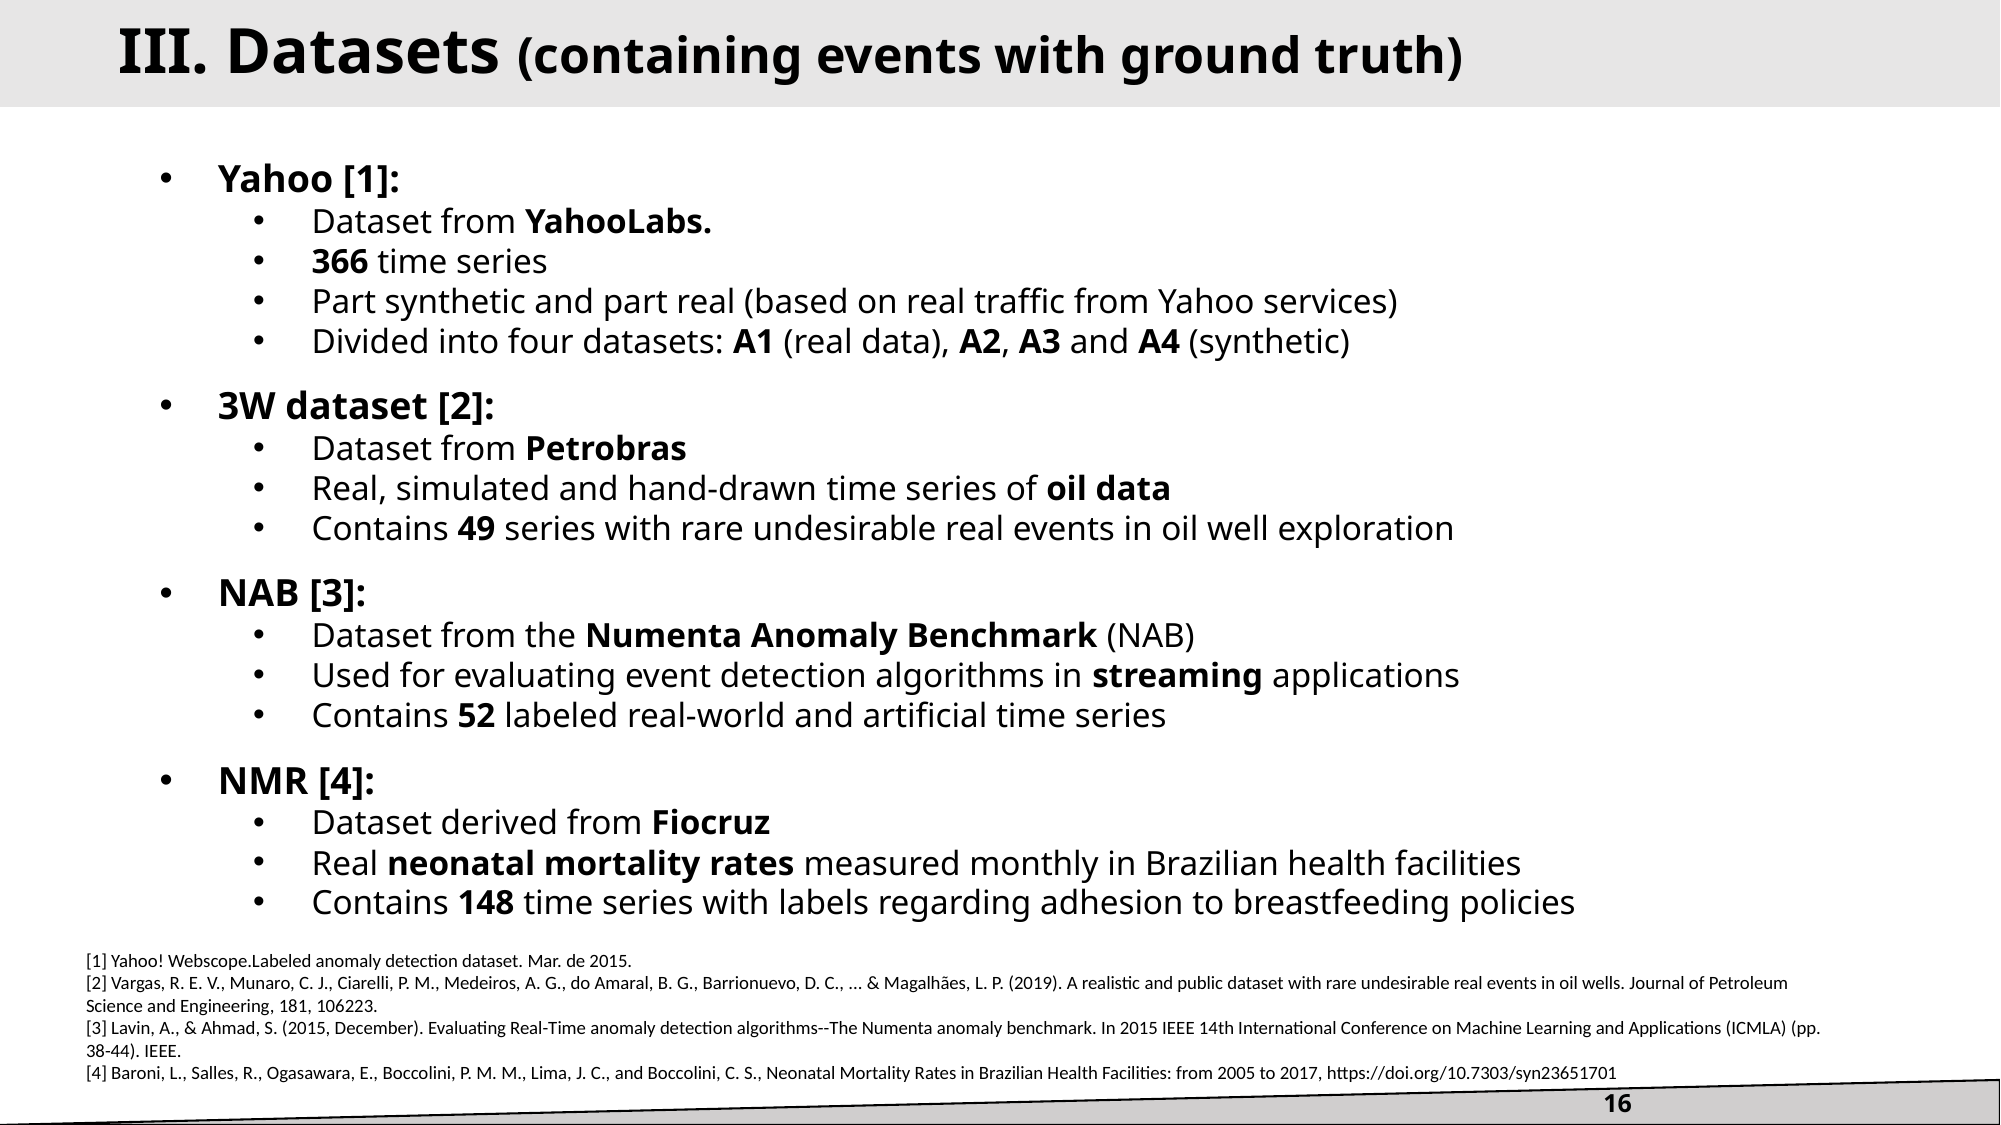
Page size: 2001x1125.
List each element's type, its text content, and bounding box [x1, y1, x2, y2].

slide_number 16 [1309, 1091, 1647, 1125]
text_box [1] Yahoo! Webscope.Labeled anomaly detection dataset. Mar. de 2015. [2] Vargas, R. E. V., Munaro, C. J., Ciarelli, P. M., Medeiros, A. G., do Amaral, B. G., Barrionuevo, D. C., ... & Magalhães, L. P. (2019). A realistic and public dataset with rare undesirable real events in oil wells. Journal of Petroleum Science and Engineering, 181, 106223. [3] Lavin, A., & Ahmad, S. (2015, December). Evaluating Real-Time anomaly detection algorithms--The Numenta anomaly benchmark. In 2015 IEEE 14th International Conference on Machine Learning and Applications (ICMLA) (pp. 38-44). IEEE. [4] Baroni, L., Salles, R., Ogasawara, E., Boccolini, P. M. M., Lima, J. C., and Boccolini, C. S., Neonatal Mortality Rates in Brazilian Health Facilities: from 2005 to 2017, https://doi.org/10.7303/syn23651701 [71, 940, 1856, 1091]
text_box III. Datasets (containing events with ground truth) [103, 0, 1874, 108]
text_box [0, 1094, 1309, 1125]
text_box [1874, 0, 2000, 108]
text_box [0, 0, 103, 108]
text_box [1647, 1078, 2000, 1125]
text_box Yahoo [1]: Dataset from YahooLabs. 366 time series Part synthetic and part real (based on real traffic from Yahoo services) Divided into four datasets: A1 (real data), A2, A3 and A4 (synthetic) 3W dataset [2]: Dataset from Petrobras Real, simulated and hand-drawn time series of oil data Contains 49 series with rare undesirable real events in oil well exploration NAB [3]: Dataset from the Numenta Anomaly Benchmark (NAB) Used for evaluating event detection algorithms in streaming applications Contains 52 labeled real-world and artificial time series NMR [4]: Dataset derived from Fiocruz Real neonatal mortality rates measured monthly in Brazilian health facilities Contains 148 time series with labels regarding adhesion to breastfeeding policies [144, 125, 1889, 969]
